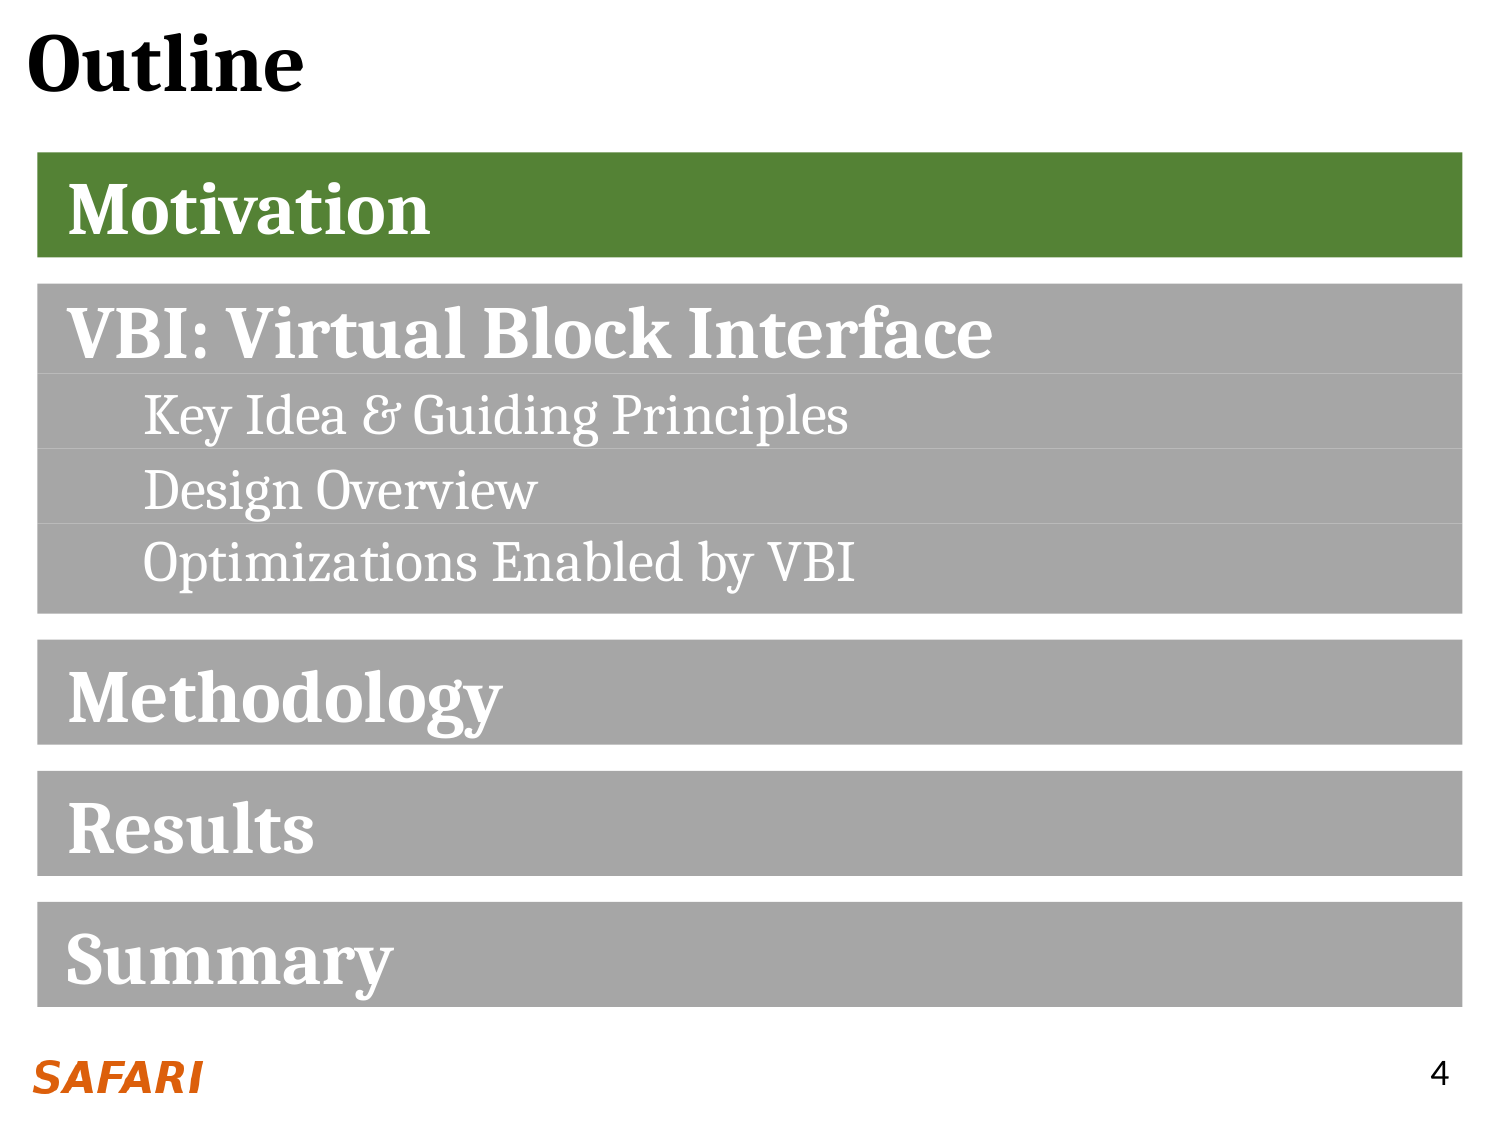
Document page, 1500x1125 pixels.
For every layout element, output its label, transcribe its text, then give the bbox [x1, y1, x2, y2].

title Outline [12, 12, 1487, 134]
text_box Design Overview [36, 448, 1463, 523]
picture [31, 1051, 209, 1104]
text_box Results [36, 770, 1463, 877]
text_box Motivation [36, 151, 1463, 258]
text_box Key Idea & Guiding Principles [36, 373, 1463, 448]
text_box VBI: Virtual Block Interface [36, 283, 1463, 373]
text_box Optimizations Enabled by VBI [36, 523, 1463, 615]
text_box Summary [36, 901, 1463, 1008]
text_box Methodology [36, 639, 1463, 746]
text_box 4 [901, 1040, 1465, 1101]
